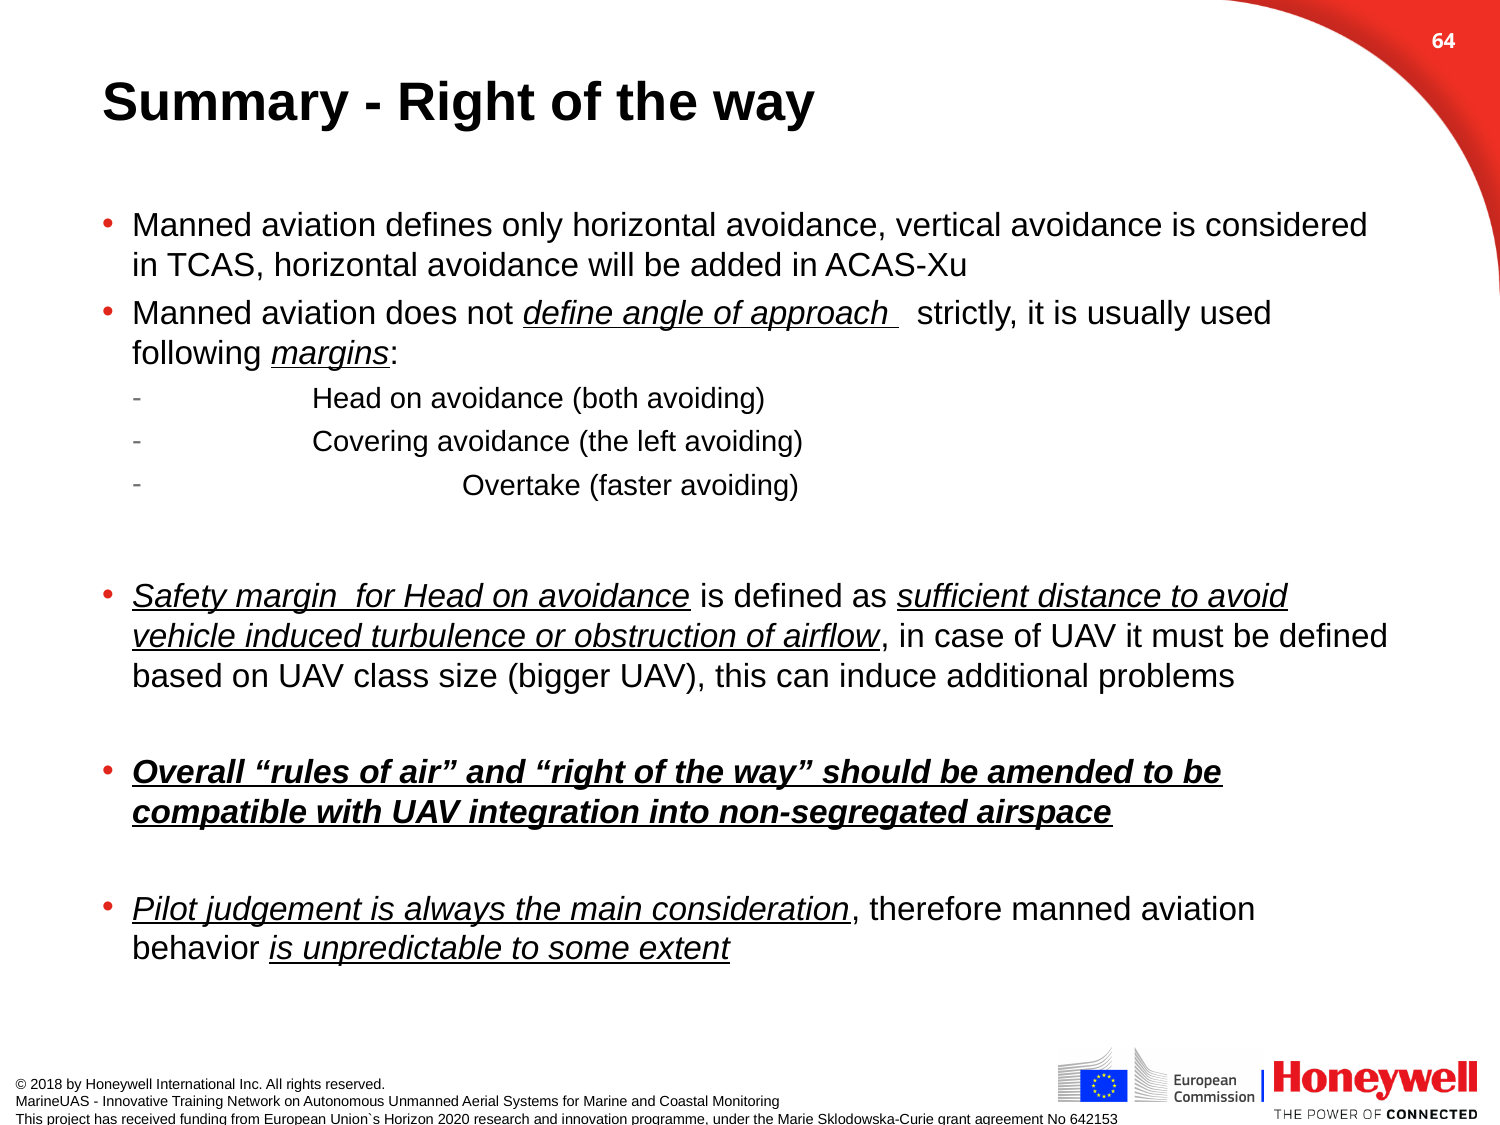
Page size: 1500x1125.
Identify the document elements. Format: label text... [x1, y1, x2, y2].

picture [1274, 1061, 1477, 1119]
picture [1058, 1047, 1264, 1102]
title Summary - Right of the way [86, 58, 1347, 141]
slide_number 63 [1416, 0, 1500, 83]
picture [1203, 0, 1500, 297]
